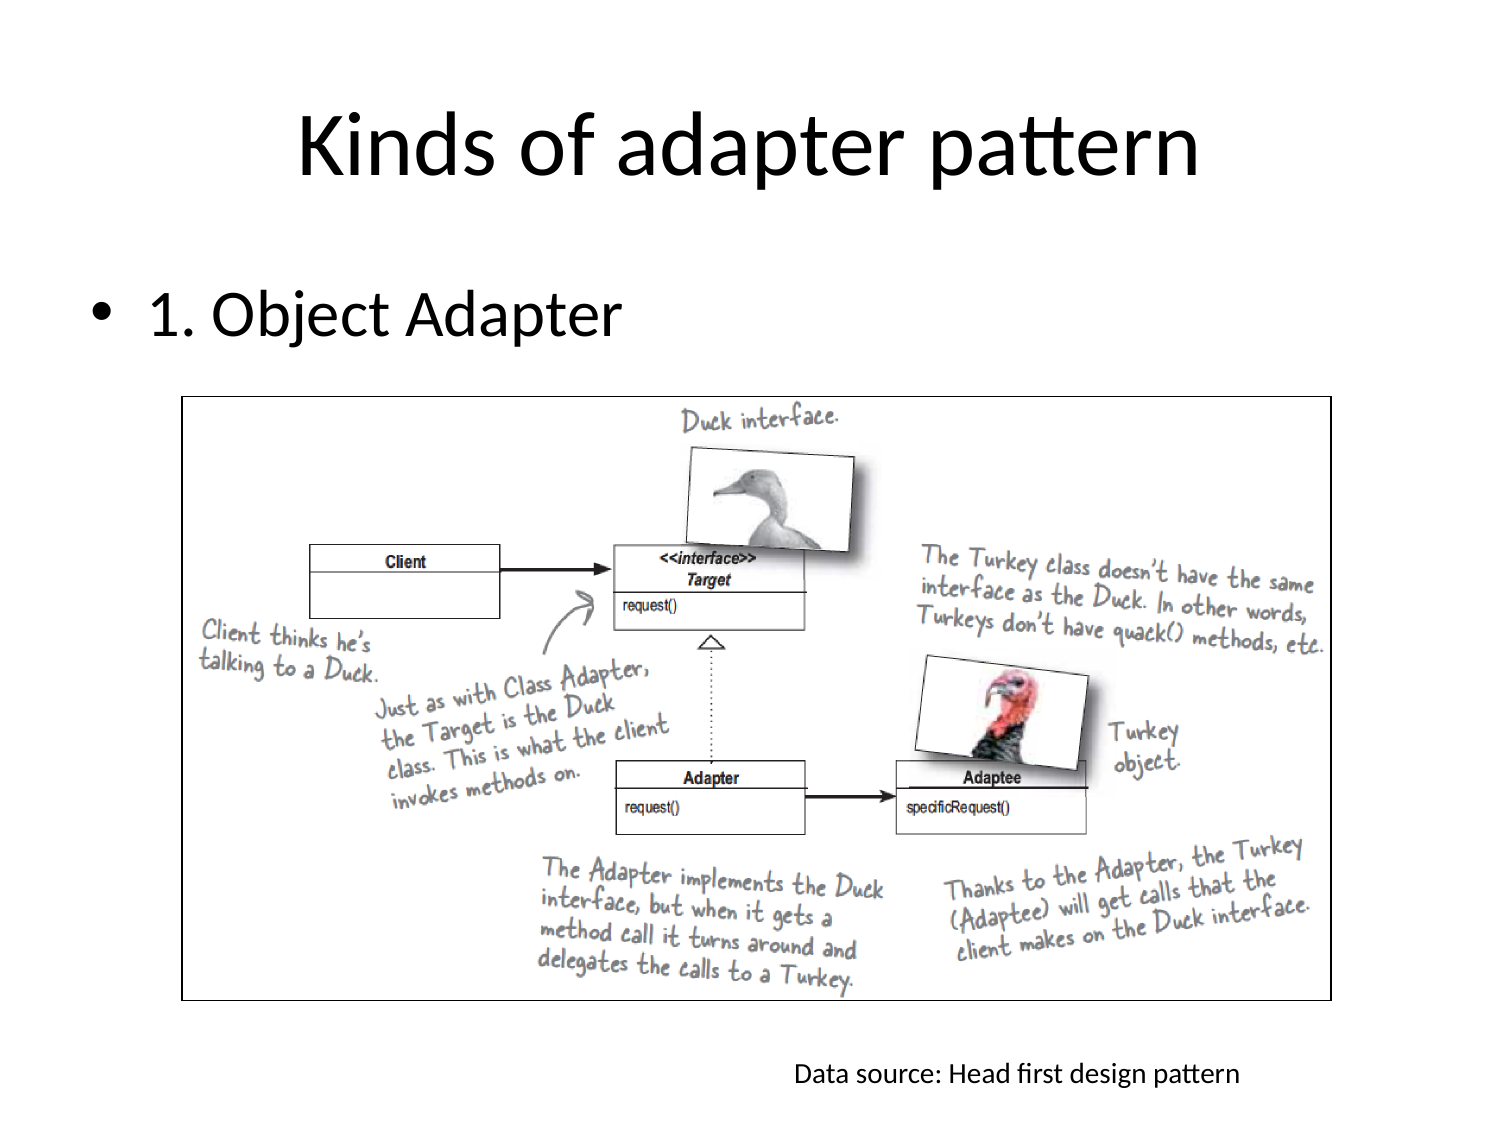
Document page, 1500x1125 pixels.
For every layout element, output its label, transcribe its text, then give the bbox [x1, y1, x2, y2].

picture [182, 396, 1331, 1000]
text_box Data source: Head first design pattern [779, 1046, 1500, 1097]
list 1. Object Adapter [75, 262, 1425, 1005]
title Kinds of adapter pattern [75, 45, 1425, 233]
